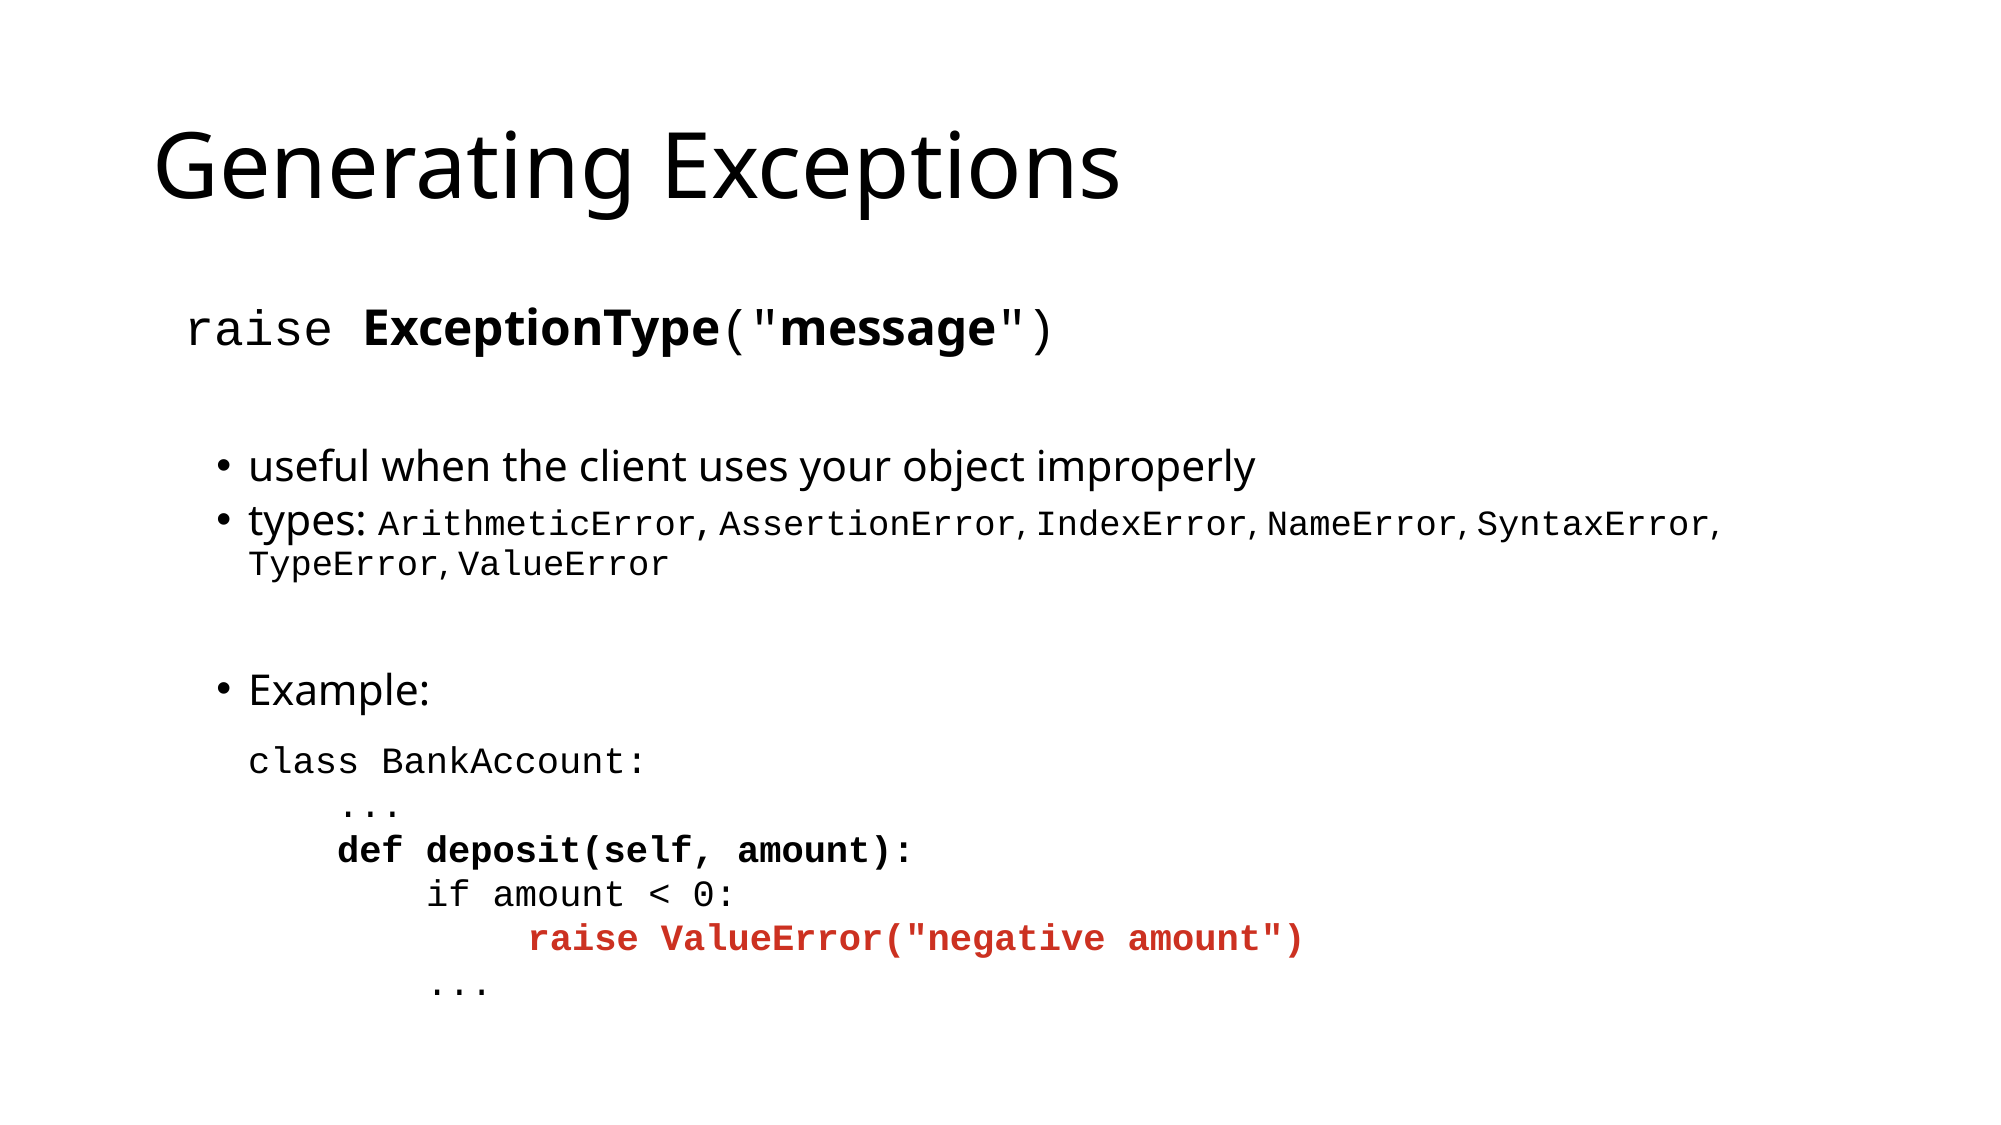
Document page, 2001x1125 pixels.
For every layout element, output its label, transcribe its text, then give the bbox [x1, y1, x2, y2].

list raise ExceptionType("message") useful when the client uses your object improperly types: ArithmeticError, AssertionError, IndexError, NameError, SyntaxError, TypeError, ValueError Example: class BankAccount: ... def deposit(self, amount): if amount < 0: raise ValueError("negative amount") ... [137, 299, 1863, 1014]
title Generating Exceptions [137, 59, 1863, 278]
